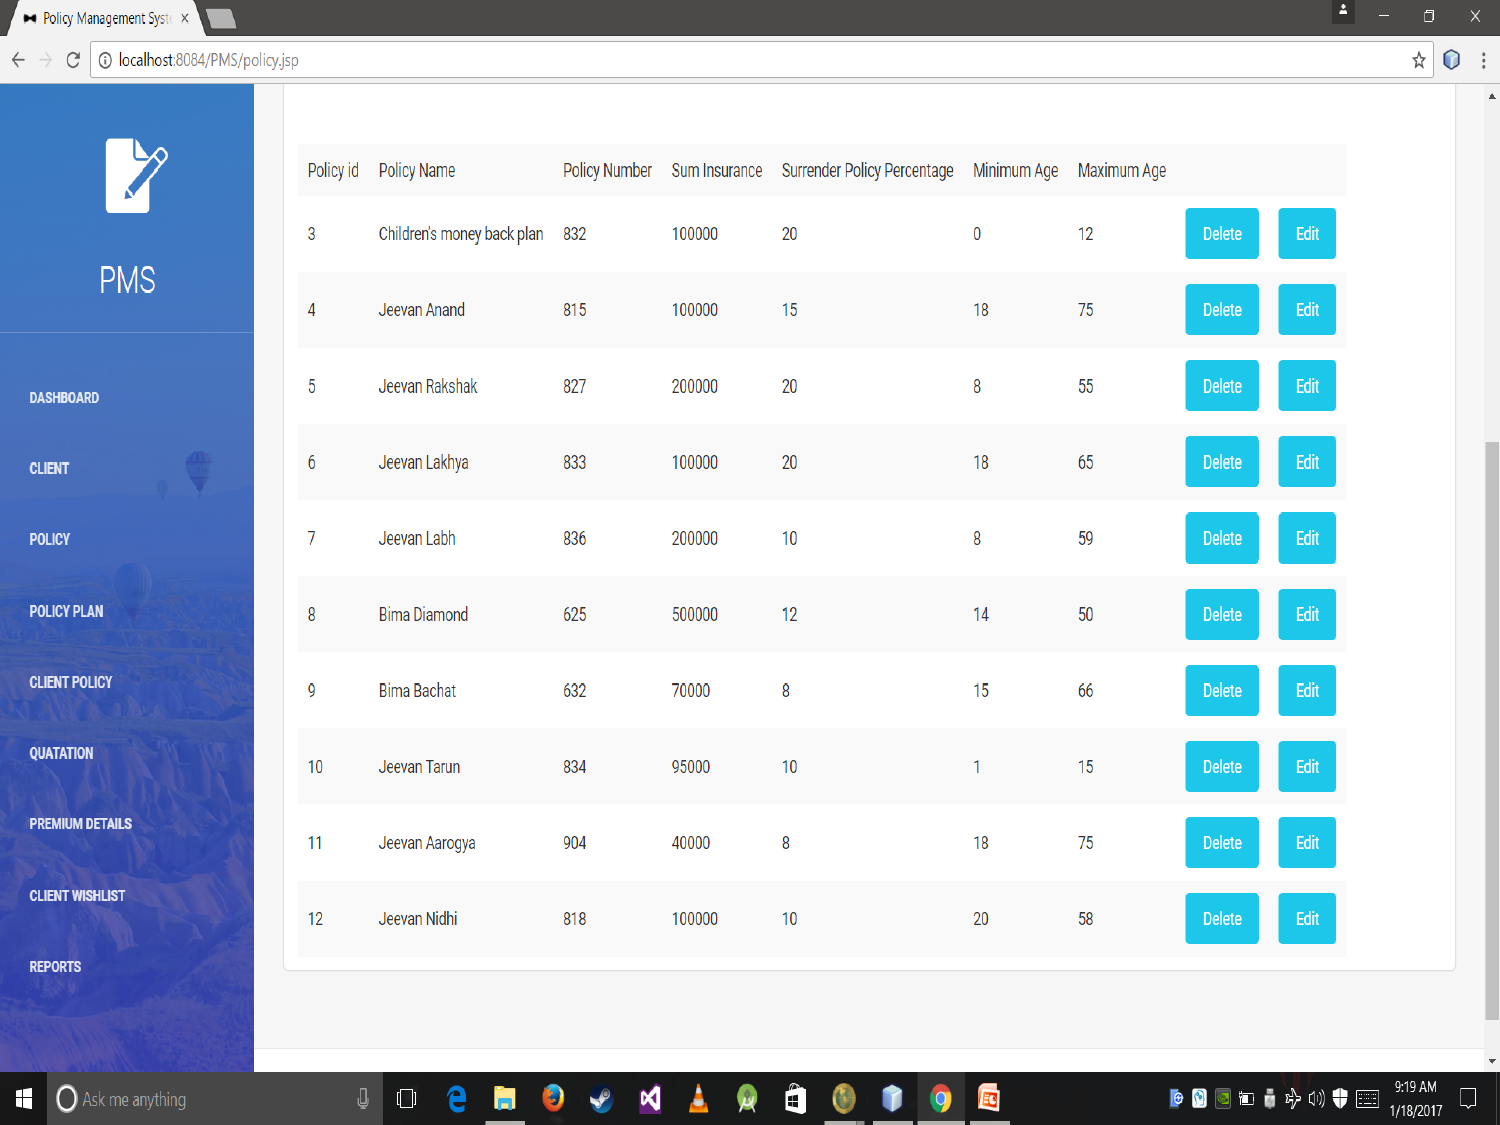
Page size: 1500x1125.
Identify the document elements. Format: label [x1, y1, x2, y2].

list [0, 0, 1500, 1125]
